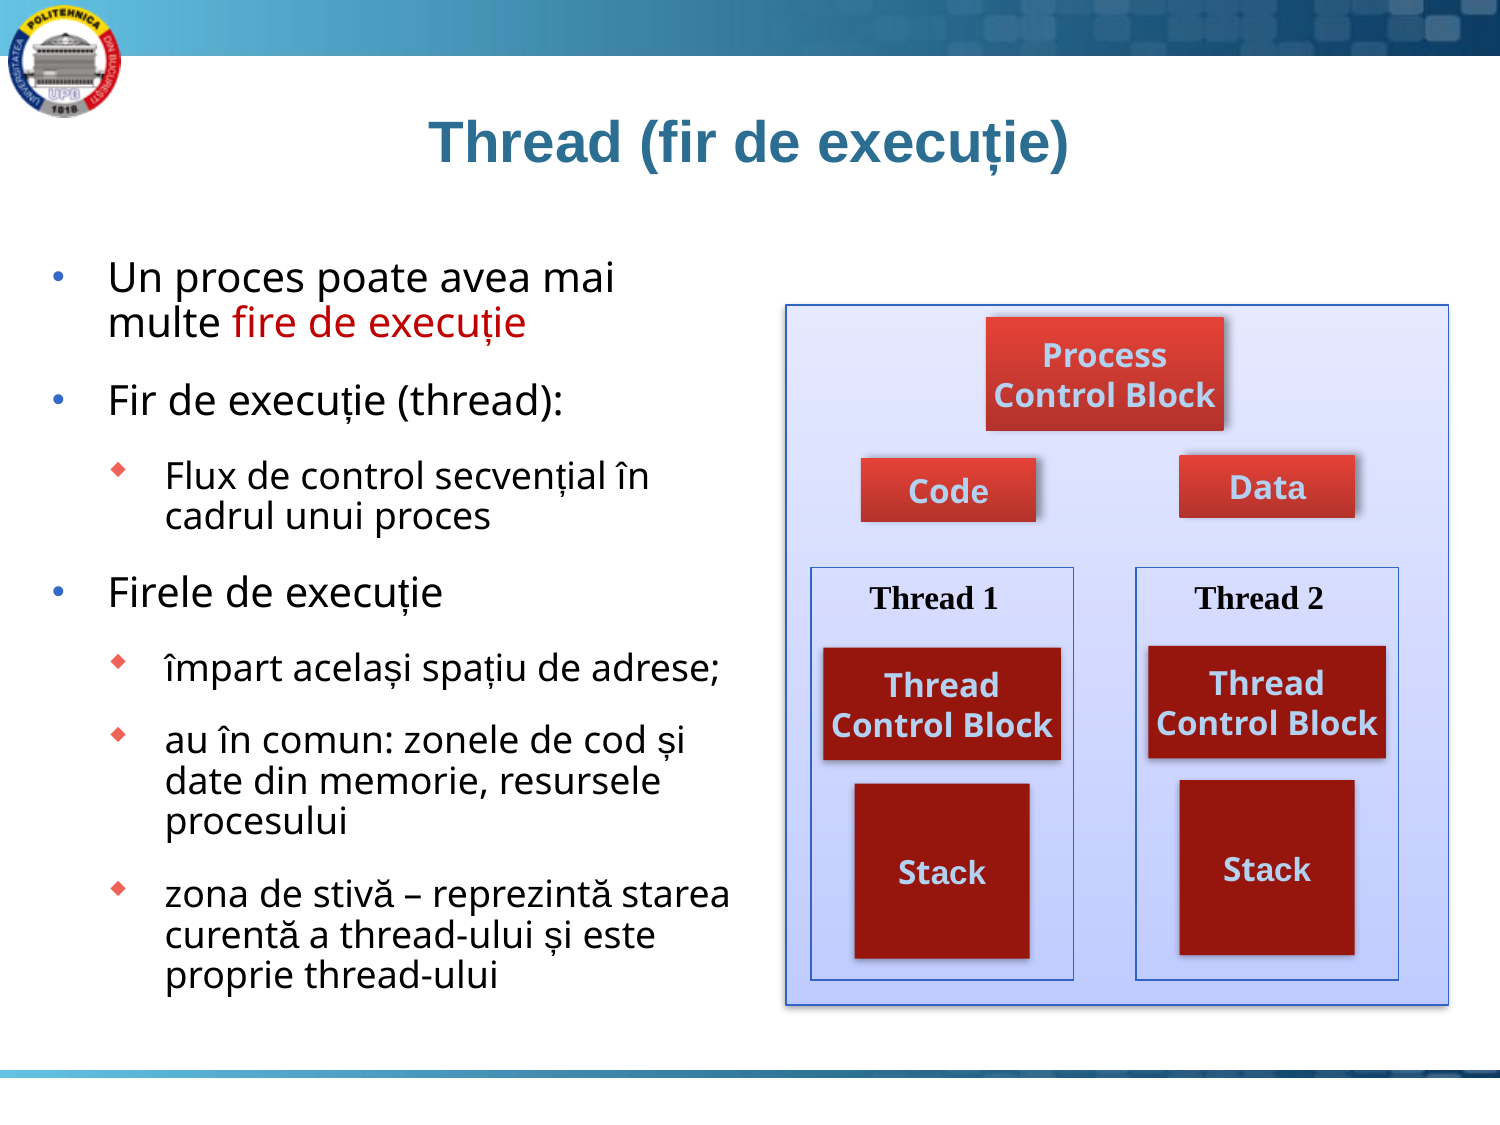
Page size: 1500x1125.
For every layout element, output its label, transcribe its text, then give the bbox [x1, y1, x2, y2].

text_box Process Control Block [985, 317, 1224, 431]
text_box Thread 2 [1179, 568, 1355, 624]
text_box [810, 567, 1074, 981]
picture [0, 1070, 1500, 1078]
text_box [1135, 567, 1399, 981]
text_box Code [860, 458, 1036, 522]
text_box Thread 1 [854, 568, 1030, 624]
picture [0, 0, 1500, 118]
text_box Un proces poate avea mai multe fire de execuție Fir de execuție (thread): Flux de control secvențial în cadrul unui proces Firele de execuție împart același spațiu de adrese; au în comun: zonele de cod și date din memorie, resursele procesului zona de stivă – reprezintă starea curentă a thread-ului și este proprie thread-ului [35, 248, 749, 1049]
text_box Data [1179, 455, 1355, 518]
title Thread (fir de execuție) [51, 102, 1449, 178]
text_box [785, 305, 1449, 1006]
